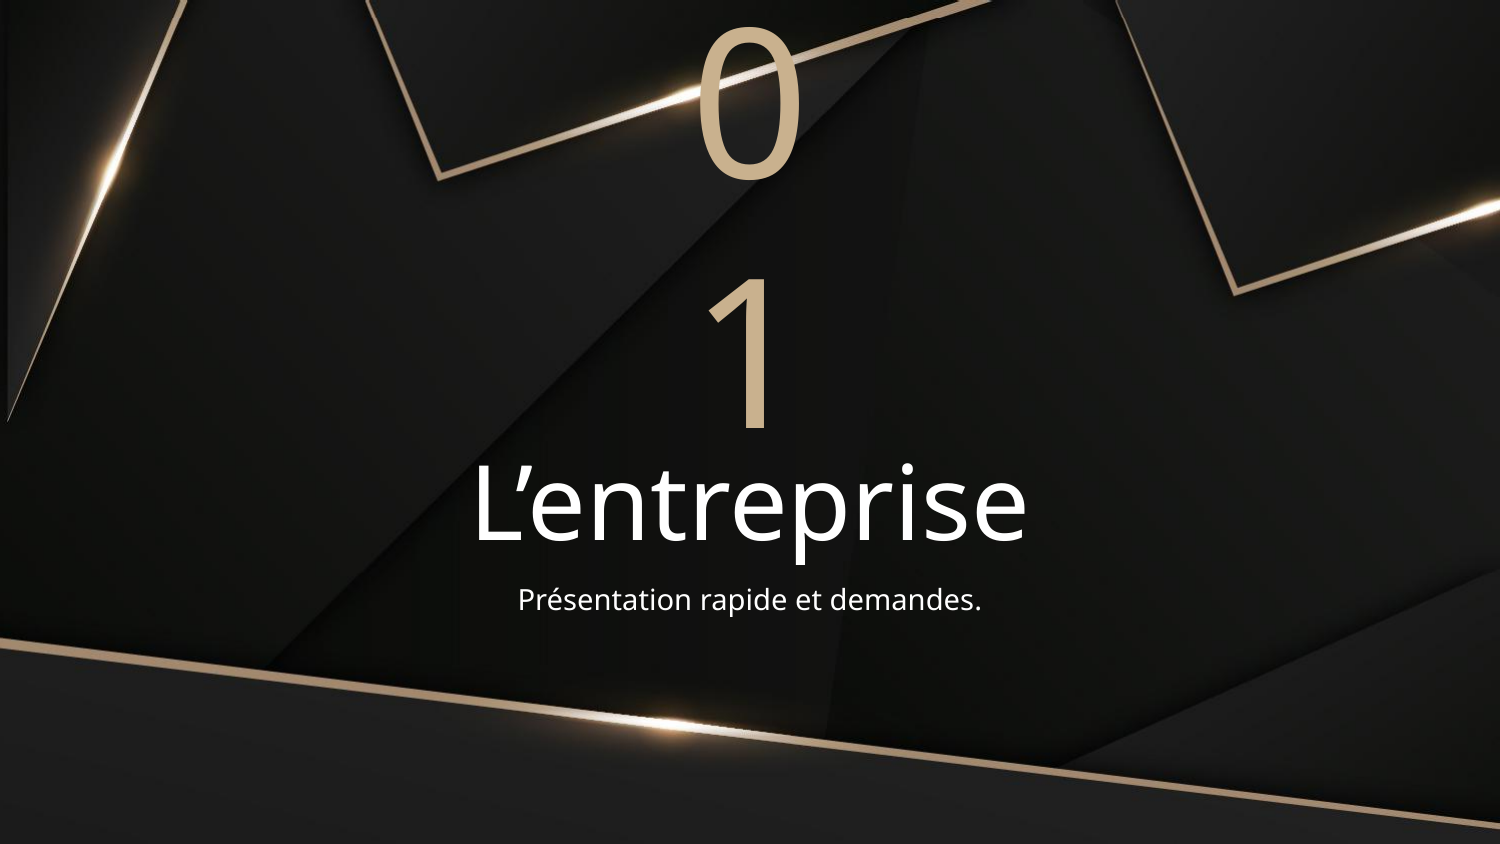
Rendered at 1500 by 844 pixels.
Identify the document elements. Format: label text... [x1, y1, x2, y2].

title 01 [622, 216, 878, 486]
subtitle Présentation rapide et demandes. [444, 587, 1056, 628]
title L’entreprise [444, 421, 1056, 587]
picture [0, 0, 1500, 844]
